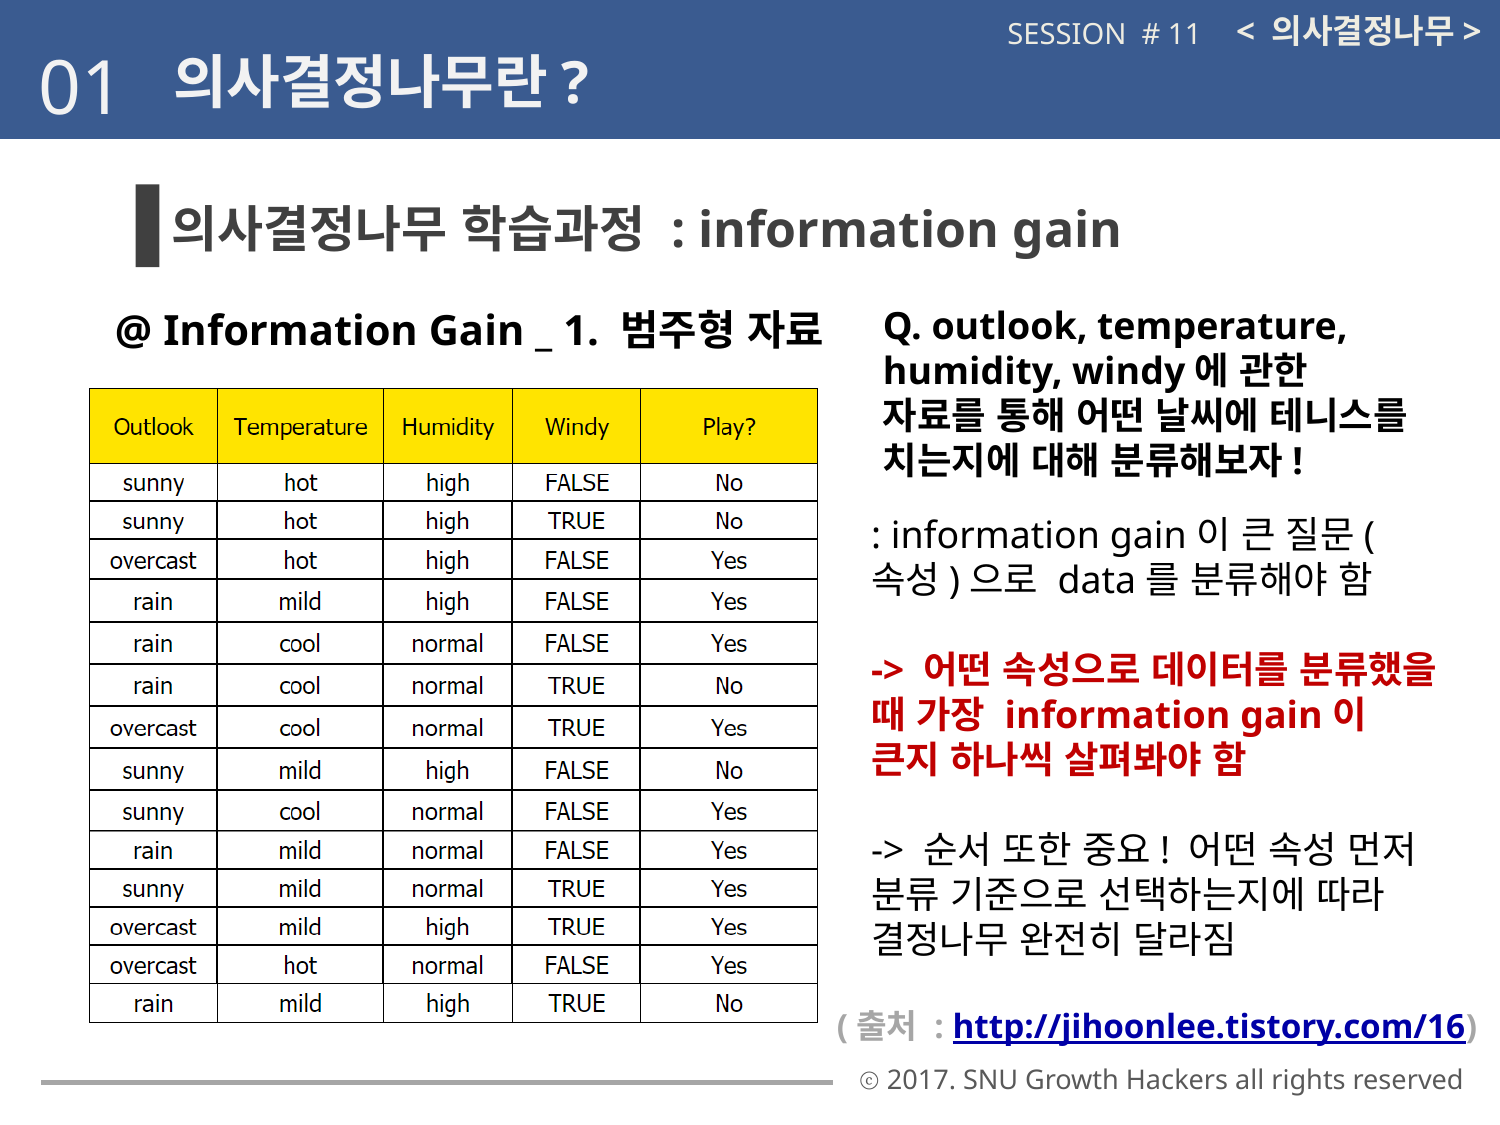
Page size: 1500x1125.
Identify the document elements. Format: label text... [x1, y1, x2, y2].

text_box 의사결정나무 학습과정 : information gain [156, 189, 1138, 265]
text_box 의사결정나무란? [158, 75, 605, 123]
text_box (출처 : http://jihoonlee.tistory.com/16) [822, 998, 1492, 1098]
text_box 01 [24, 75, 140, 138]
text_box Q. outlook, temperature, humidity, windy에 관한 자료를 통해 어떤 날씨에 테니스를 치는지에 대해 분류해보자! [868, 294, 1436, 490]
text_box ⓒ 2017. SNU Growth Hackers all rights reserved [844, 1055, 1495, 1103]
text_box [0, 0, 1500, 75]
text_box : information gain이 큰 질문(속성)으로 data를 분류해야 함 -> 어떤 속성으로 데이터를 분류했을 때 가장 information gain이 큰지 하나씩 살펴봐야 함 -> 순서 또한 중요! 어떤 속성 먼저 분류 기준으로 선택하는지에 따라 결정나무 완전히 달라짐 [856, 503, 1459, 1014]
text_box [0, 75, 1500, 139]
picture [76, 373, 830, 1036]
text_box [134, 182, 161, 269]
text_box @ Information Gain _ 1. 범주형 자료 [100, 296, 868, 361]
